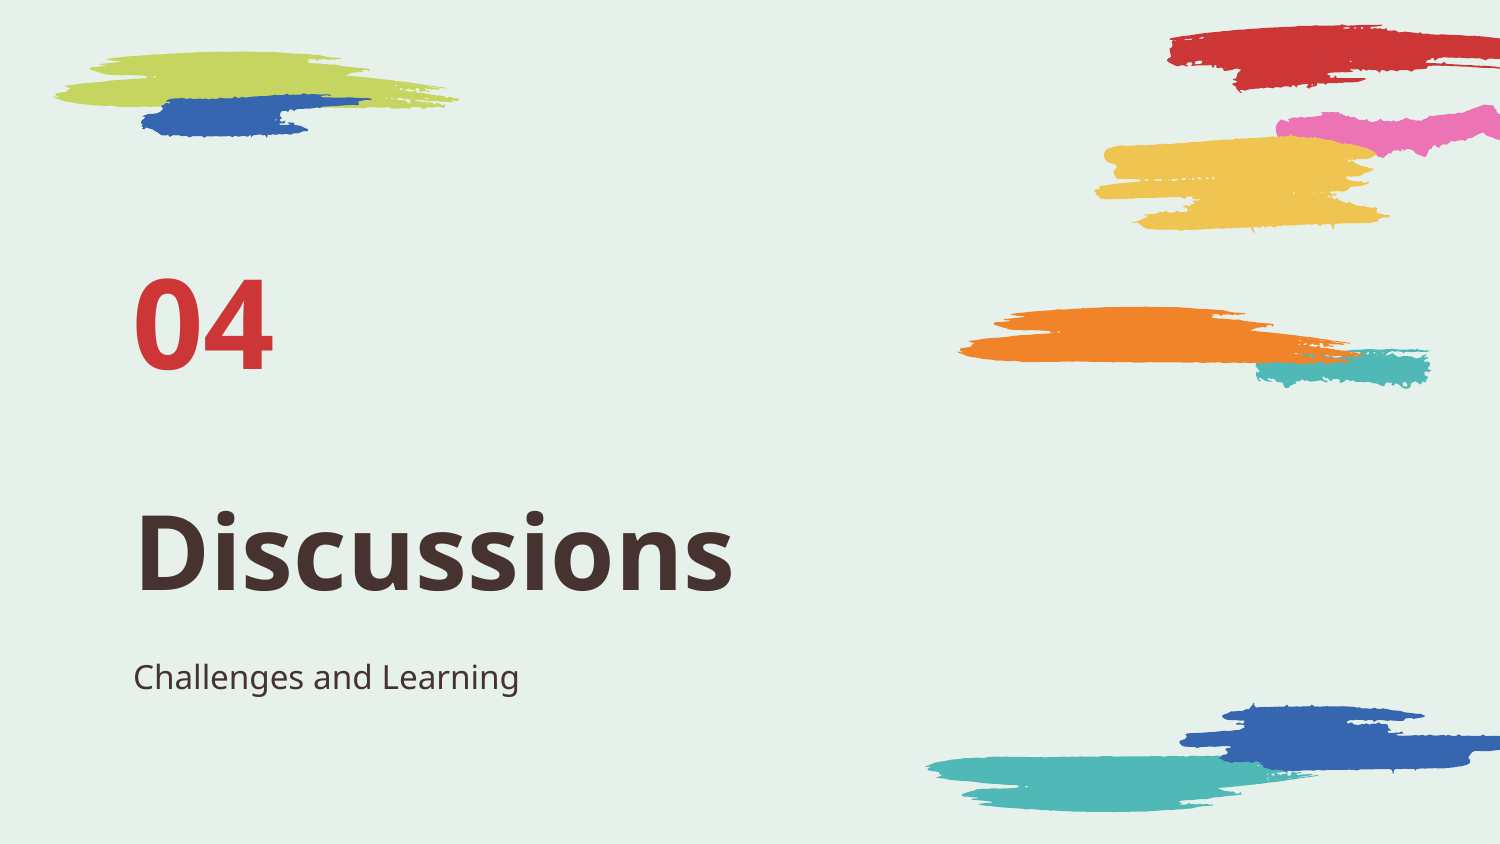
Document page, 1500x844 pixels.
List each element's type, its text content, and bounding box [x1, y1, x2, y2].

title 04 [116, 250, 392, 389]
subtitle Challenges and Learning [118, 641, 1154, 703]
text_box [1255, 348, 1432, 389]
text_box [1275, 104, 1500, 159]
title Discussions [118, 364, 1154, 627]
text_box [957, 306, 1363, 365]
text_box [1093, 133, 1390, 234]
text_box [1179, 702, 1500, 774]
